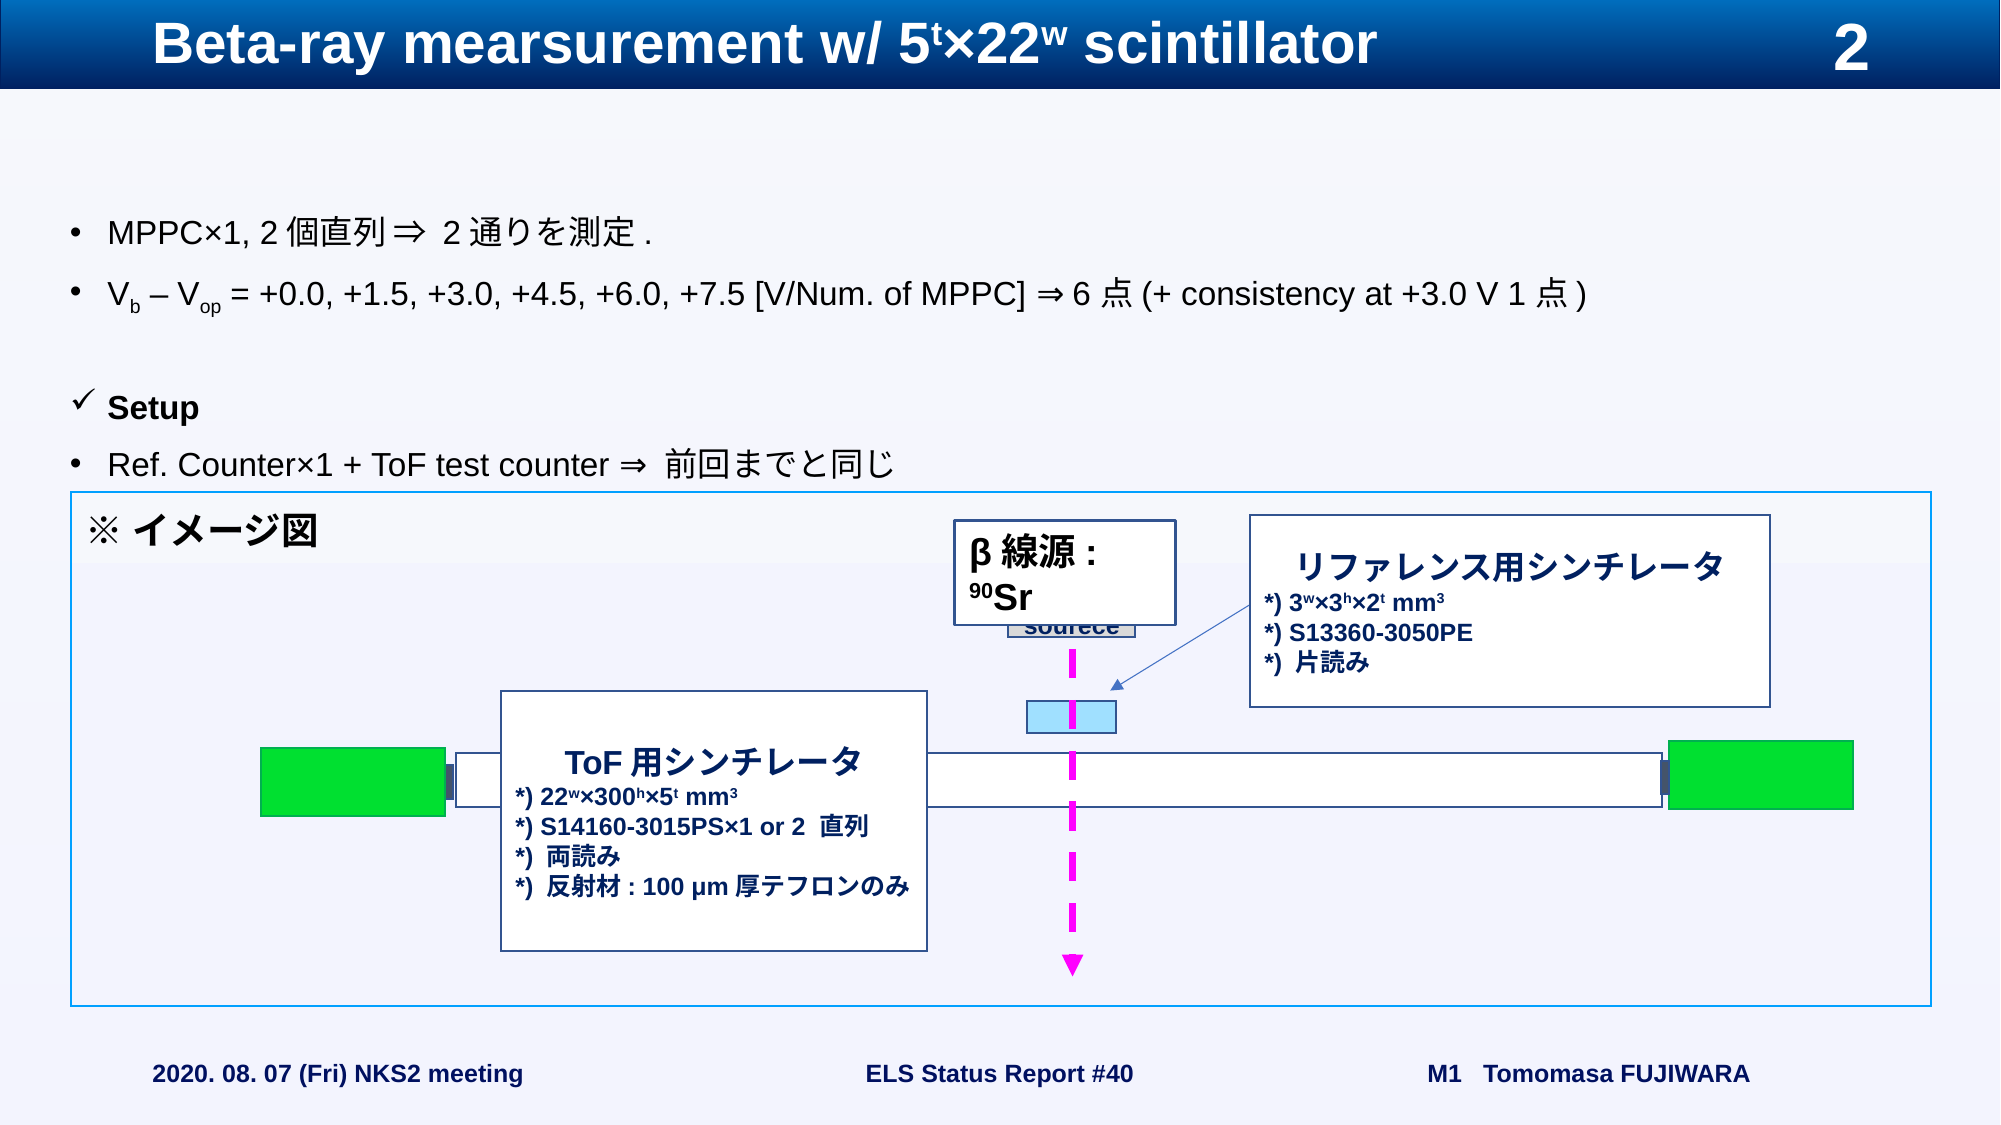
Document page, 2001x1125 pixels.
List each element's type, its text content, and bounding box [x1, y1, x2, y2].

text_box [446, 764, 454, 800]
text_box β線源: 90Sr [954, 520, 1176, 625]
text_box [928, 752, 1072, 808]
text_box ※イメージ図 [55, 499, 350, 560]
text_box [1110, 584, 1284, 691]
text_box [260, 747, 446, 817]
slide_number 2020. 08. 07 (Fri) NKS2 meeting [137, 1042, 588, 1103]
list MPPC×1, 2個直列 ⇒ 2通りを測定. Vb – Vop = +0.0, +1.5, +3.0, +4.5, +6.0, +7.5 [V/Num. of MPPC] ⇒ 6点(+ consistency at +3.0 V 1点) Setup Ref. Counter×1 + ToF test counter ⇒ 前回までと同じ [55, 208, 1945, 1024]
title Beta-ray mearsurement w/ 5t×22w scintillator [137, 0, 1863, 89]
text_box β-ray sourece [1007, 625, 1110, 638]
text_box [1073, 752, 1663, 808]
text_box [70, 491, 1932, 1007]
text_box [1073, 700, 1117, 734]
text_box リファレンス用シンチレータ *) 3w×3h×2t mm3 *) S13360-3050PE *) 片読み [1249, 514, 1771, 708]
text_box ToF用シンチレータ *) 22w×300h×5t mm3 *) S14160-3015PS×1 or 2 直列 *) 両読み *) 反射材: 100 μm厚テフロンのみ [500, 690, 928, 952]
text_box [1660, 760, 1670, 795]
text_box [455, 752, 500, 808]
text_box [1026, 700, 1072, 734]
text_box [1668, 740, 1854, 810]
footer ELS Status Report #40 [662, 1042, 1338, 1103]
